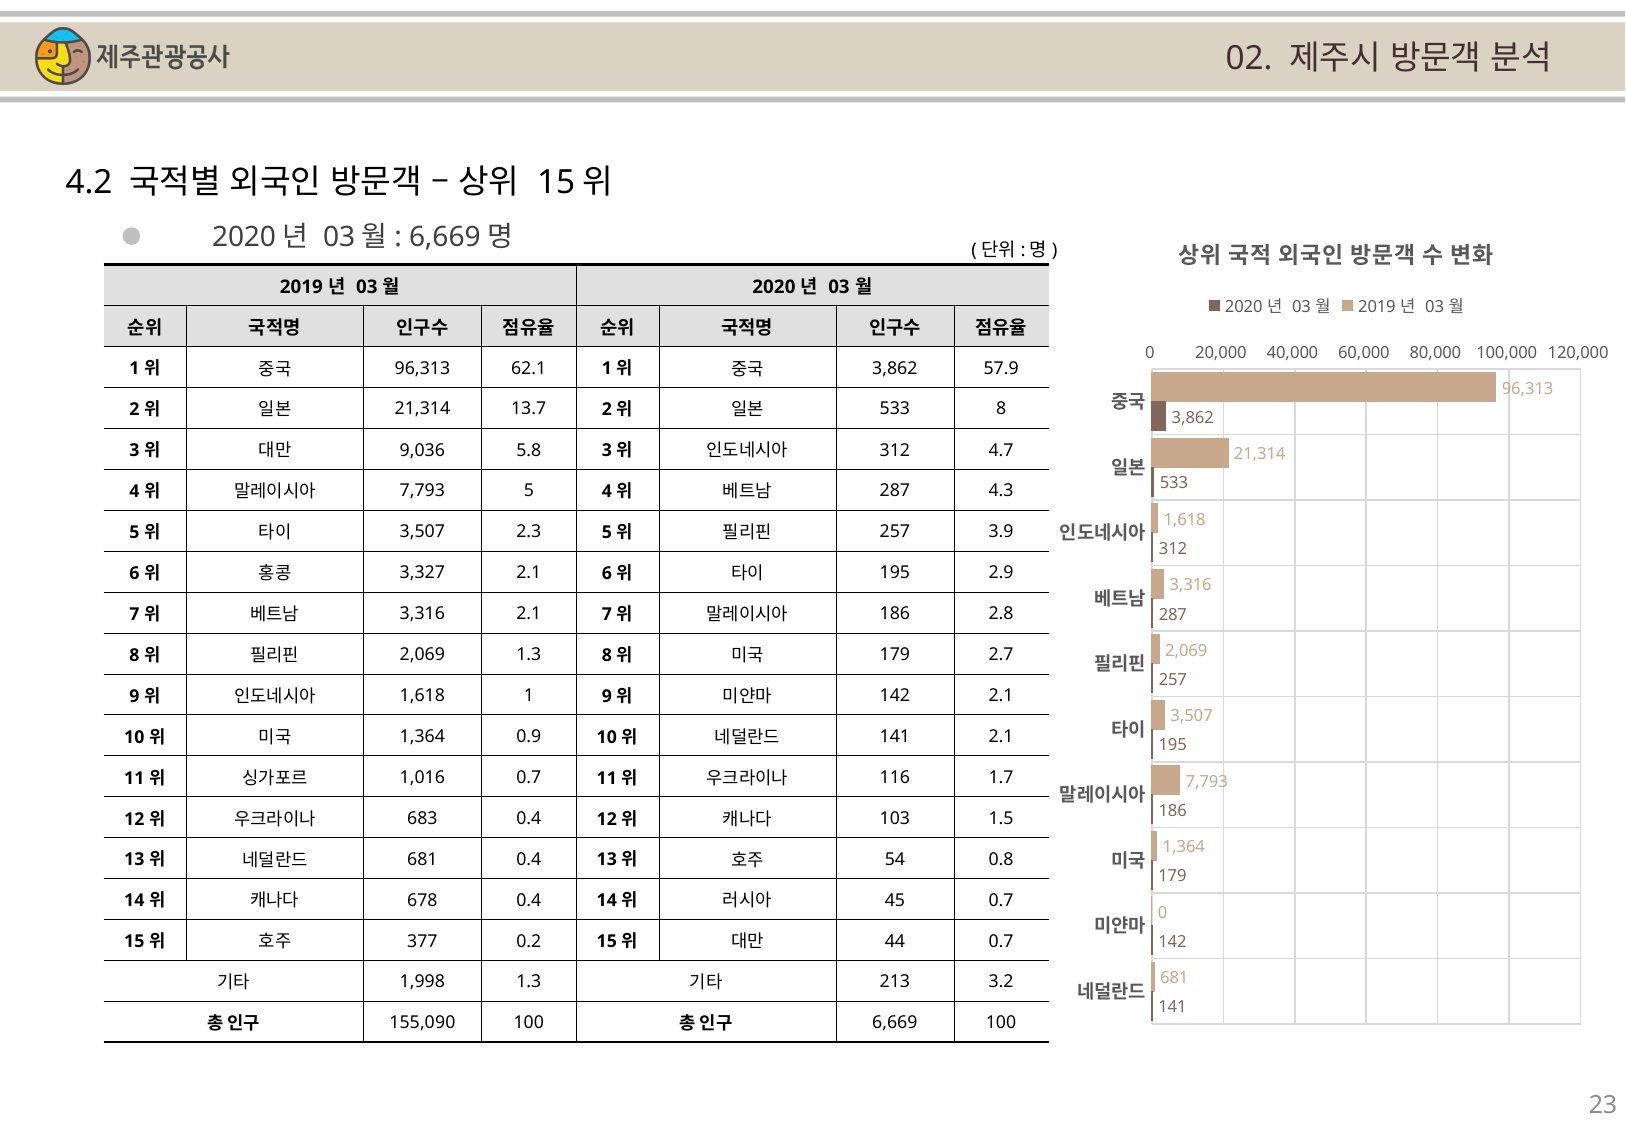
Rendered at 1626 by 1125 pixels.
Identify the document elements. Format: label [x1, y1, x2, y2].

table_cell [955, 470, 1048, 510]
slide_number [1251, 1063, 1618, 1123]
table_cell [577, 347, 659, 387]
table_cell [577, 511, 659, 551]
table_cell [104, 593, 186, 633]
table_cell [577, 797, 659, 837]
table_cell [955, 838, 1048, 878]
table_cell [660, 593, 836, 633]
table_cell [837, 634, 954, 674]
table_cell [187, 511, 363, 551]
text_box [50, 152, 1144, 208]
table_cell [187, 388, 363, 428]
table_cell [482, 347, 576, 387]
table_cell [837, 388, 954, 428]
table_header [577, 266, 1048, 305]
table_cell [187, 552, 363, 592]
table_cell [482, 388, 576, 428]
text_box [956, 229, 1048, 263]
table_cell [104, 797, 186, 837]
table_cell [187, 838, 363, 878]
table_cell [955, 593, 1048, 633]
table_cell [482, 797, 576, 837]
table_cell [837, 429, 954, 469]
table_cell [364, 1002, 481, 1041]
table_cell [955, 634, 1048, 674]
table_cell [104, 634, 186, 674]
table_cell [104, 715, 186, 755]
table_cell [187, 715, 363, 755]
table_cell [104, 511, 186, 551]
table_cell [104, 961, 363, 1001]
table_cell [837, 675, 954, 714]
table_cell [187, 675, 363, 714]
table_cell [187, 306, 363, 346]
table_cell [482, 920, 576, 960]
table_cell [955, 552, 1048, 592]
table_cell [577, 675, 659, 714]
table_cell [482, 756, 576, 796]
table_cell [364, 715, 481, 755]
table_cell [955, 388, 1048, 428]
table_cell [955, 675, 1048, 714]
table_cell [364, 634, 481, 674]
table_cell [364, 470, 481, 510]
table_cell [577, 879, 659, 919]
table_cell [482, 675, 576, 714]
table_cell [577, 429, 659, 469]
table_cell [482, 1002, 576, 1041]
table_cell [660, 470, 836, 510]
table_cell [482, 634, 576, 674]
table_cell [660, 347, 836, 387]
chart [1048, 205, 1625, 1041]
table_cell [187, 593, 363, 633]
text_box [121, 226, 141, 246]
table_cell [955, 429, 1048, 469]
table_cell [837, 470, 954, 510]
table_cell [837, 838, 954, 878]
table_cell [364, 552, 481, 592]
table_cell [104, 838, 186, 878]
table_cell [187, 920, 363, 960]
table_header [104, 266, 576, 305]
table_cell [660, 797, 836, 837]
table_cell [577, 920, 659, 960]
table_cell [104, 470, 186, 510]
table_cell [837, 552, 954, 592]
table_cell [837, 879, 954, 919]
table_cell [364, 306, 481, 346]
table_cell [660, 511, 836, 551]
table_cell [187, 797, 363, 837]
table_cell [577, 1002, 836, 1041]
table_cell [660, 756, 836, 796]
table_cell [837, 347, 954, 387]
table_cell [104, 306, 186, 346]
table_cell [837, 715, 954, 755]
table_cell [364, 593, 481, 633]
table_cell [660, 675, 836, 714]
table_cell [660, 920, 836, 960]
table_cell [482, 511, 576, 551]
table_cell [104, 552, 186, 592]
table_cell [577, 838, 659, 878]
table_cell [104, 879, 186, 919]
table_cell [364, 838, 481, 878]
table_cell [837, 306, 954, 346]
picture [31, 26, 232, 87]
table_cell [187, 470, 363, 510]
table_cell [364, 675, 481, 714]
table_cell [364, 879, 481, 919]
table_cell [187, 756, 363, 796]
table_cell [364, 511, 481, 551]
table_cell [660, 879, 836, 919]
table_cell [837, 511, 954, 551]
table_cell [482, 838, 576, 878]
table_cell [482, 470, 576, 510]
table_cell [837, 920, 954, 960]
table_cell [660, 838, 836, 878]
table_cell [187, 347, 363, 387]
table_cell [577, 552, 659, 592]
table_cell [955, 961, 1048, 1001]
table_cell [482, 429, 576, 469]
table_cell [955, 715, 1048, 755]
table_cell [104, 429, 186, 469]
table_cell [482, 593, 576, 633]
table_cell [482, 715, 576, 755]
table_cell [364, 797, 481, 837]
table_cell [955, 797, 1048, 837]
table_cell [482, 552, 576, 592]
table_cell [955, 920, 1048, 960]
table_cell [577, 634, 659, 674]
table_cell [577, 470, 659, 510]
table_cell [955, 756, 1048, 796]
table_cell [660, 429, 836, 469]
table_cell [955, 347, 1048, 387]
text_box [197, 210, 529, 260]
table_cell [482, 306, 576, 346]
table_cell [577, 306, 659, 346]
table_cell [660, 715, 836, 755]
table_cell [364, 920, 481, 960]
table_cell [364, 756, 481, 796]
table_cell [187, 879, 363, 919]
table_cell [837, 593, 954, 633]
table_cell [660, 388, 836, 428]
table_cell [482, 961, 576, 1001]
table_cell [364, 388, 481, 428]
table_cell [577, 961, 836, 1001]
table_cell [955, 1002, 1048, 1041]
table_cell [577, 715, 659, 755]
table_cell [577, 388, 659, 428]
table_cell [837, 961, 954, 1001]
table_cell [577, 593, 659, 633]
table_cell [837, 1002, 954, 1041]
table_cell [104, 347, 186, 387]
table_cell [660, 634, 836, 674]
table_cell [104, 388, 186, 428]
table_cell [364, 347, 481, 387]
text_box [1042, 28, 1595, 84]
table_cell [955, 306, 1048, 346]
table_cell [660, 552, 836, 592]
table_cell [104, 756, 186, 796]
table_cell [364, 429, 481, 469]
table_cell [660, 306, 836, 346]
table_cell [837, 756, 954, 796]
table_cell [577, 756, 659, 796]
table_cell [187, 634, 363, 674]
table_cell [104, 1002, 363, 1041]
table_cell [104, 675, 186, 714]
table_cell [104, 920, 186, 960]
table_cell [955, 879, 1048, 919]
table_cell [837, 797, 954, 837]
table_cell [955, 511, 1048, 551]
table_cell [364, 961, 481, 1001]
table_cell [482, 879, 576, 919]
table_cell [187, 429, 363, 469]
